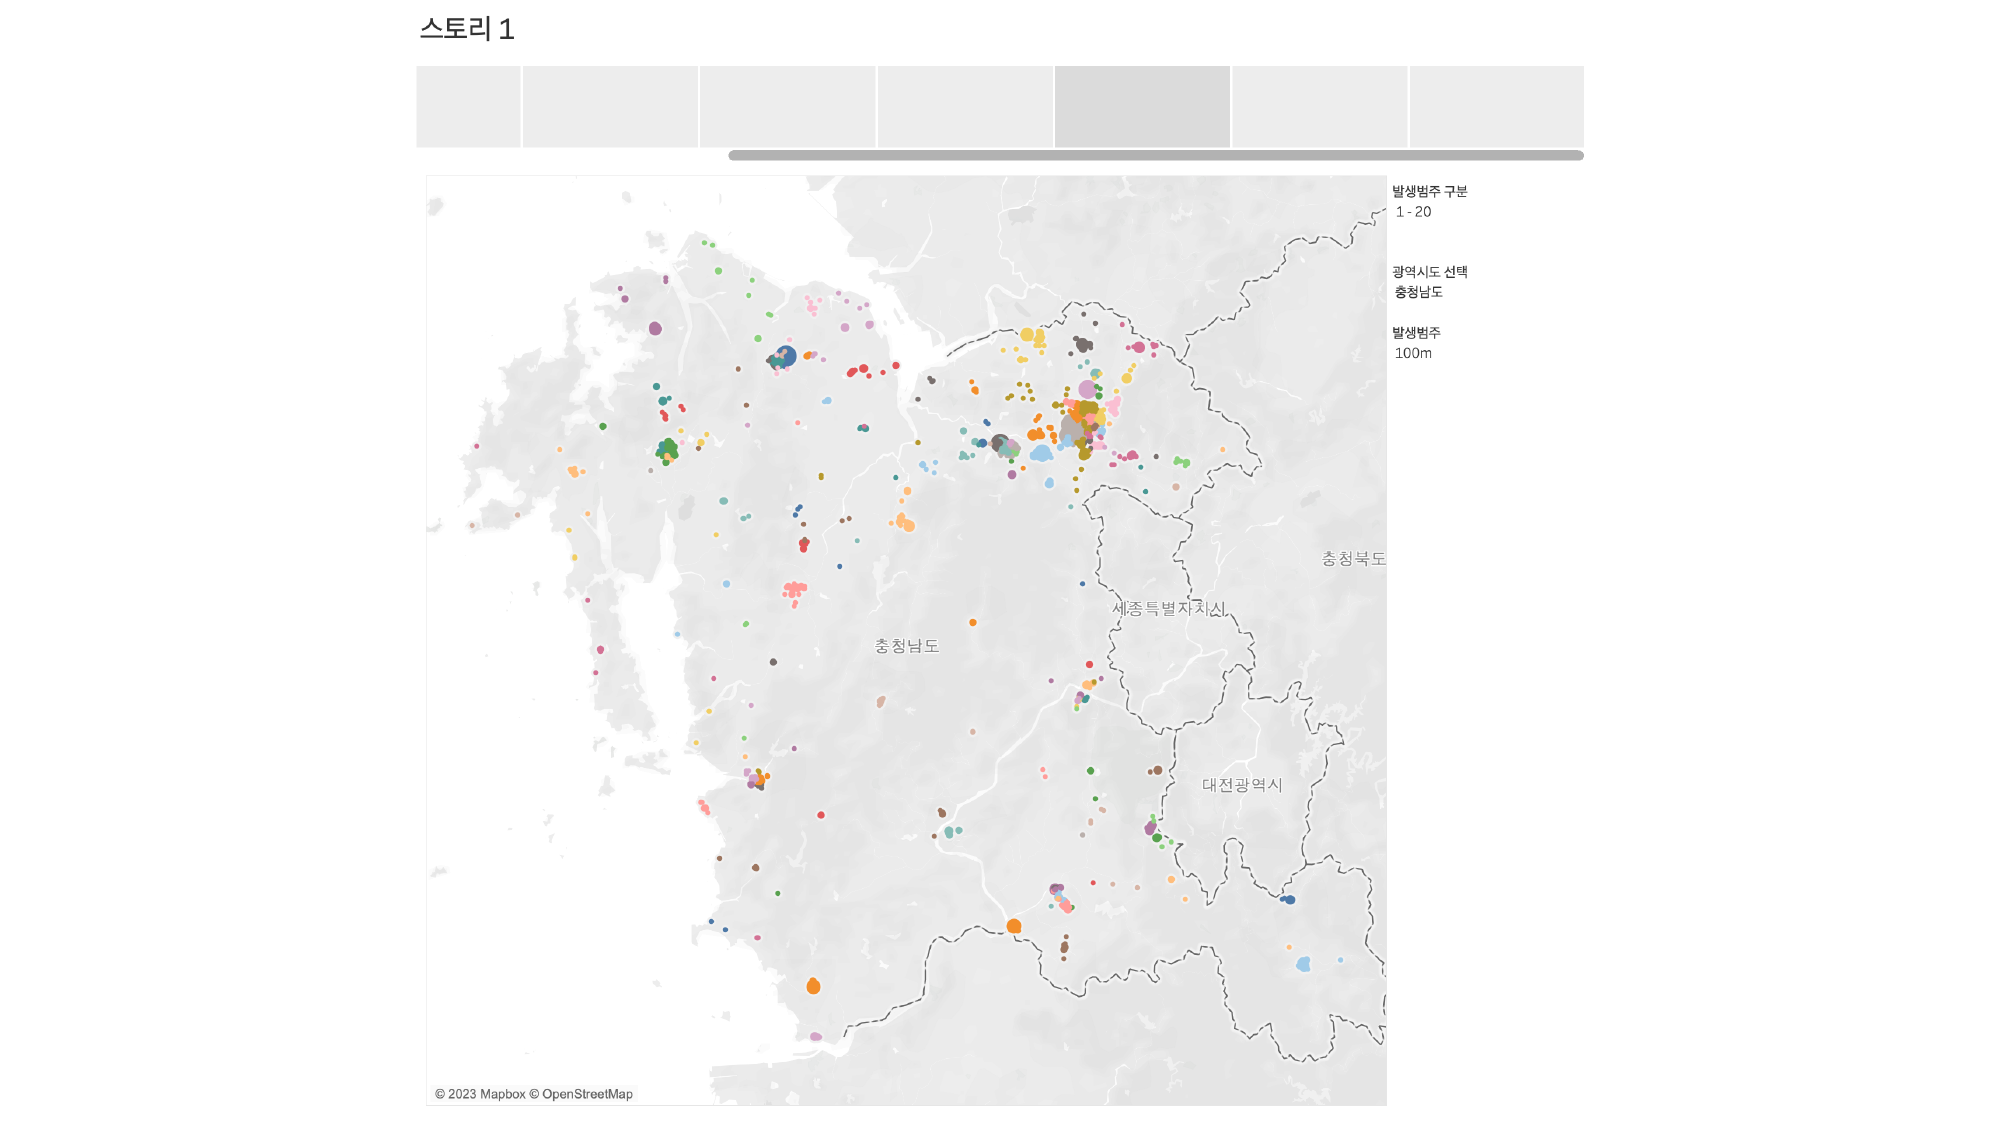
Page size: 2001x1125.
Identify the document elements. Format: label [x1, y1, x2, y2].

picture [407, 0, 1593, 1125]
